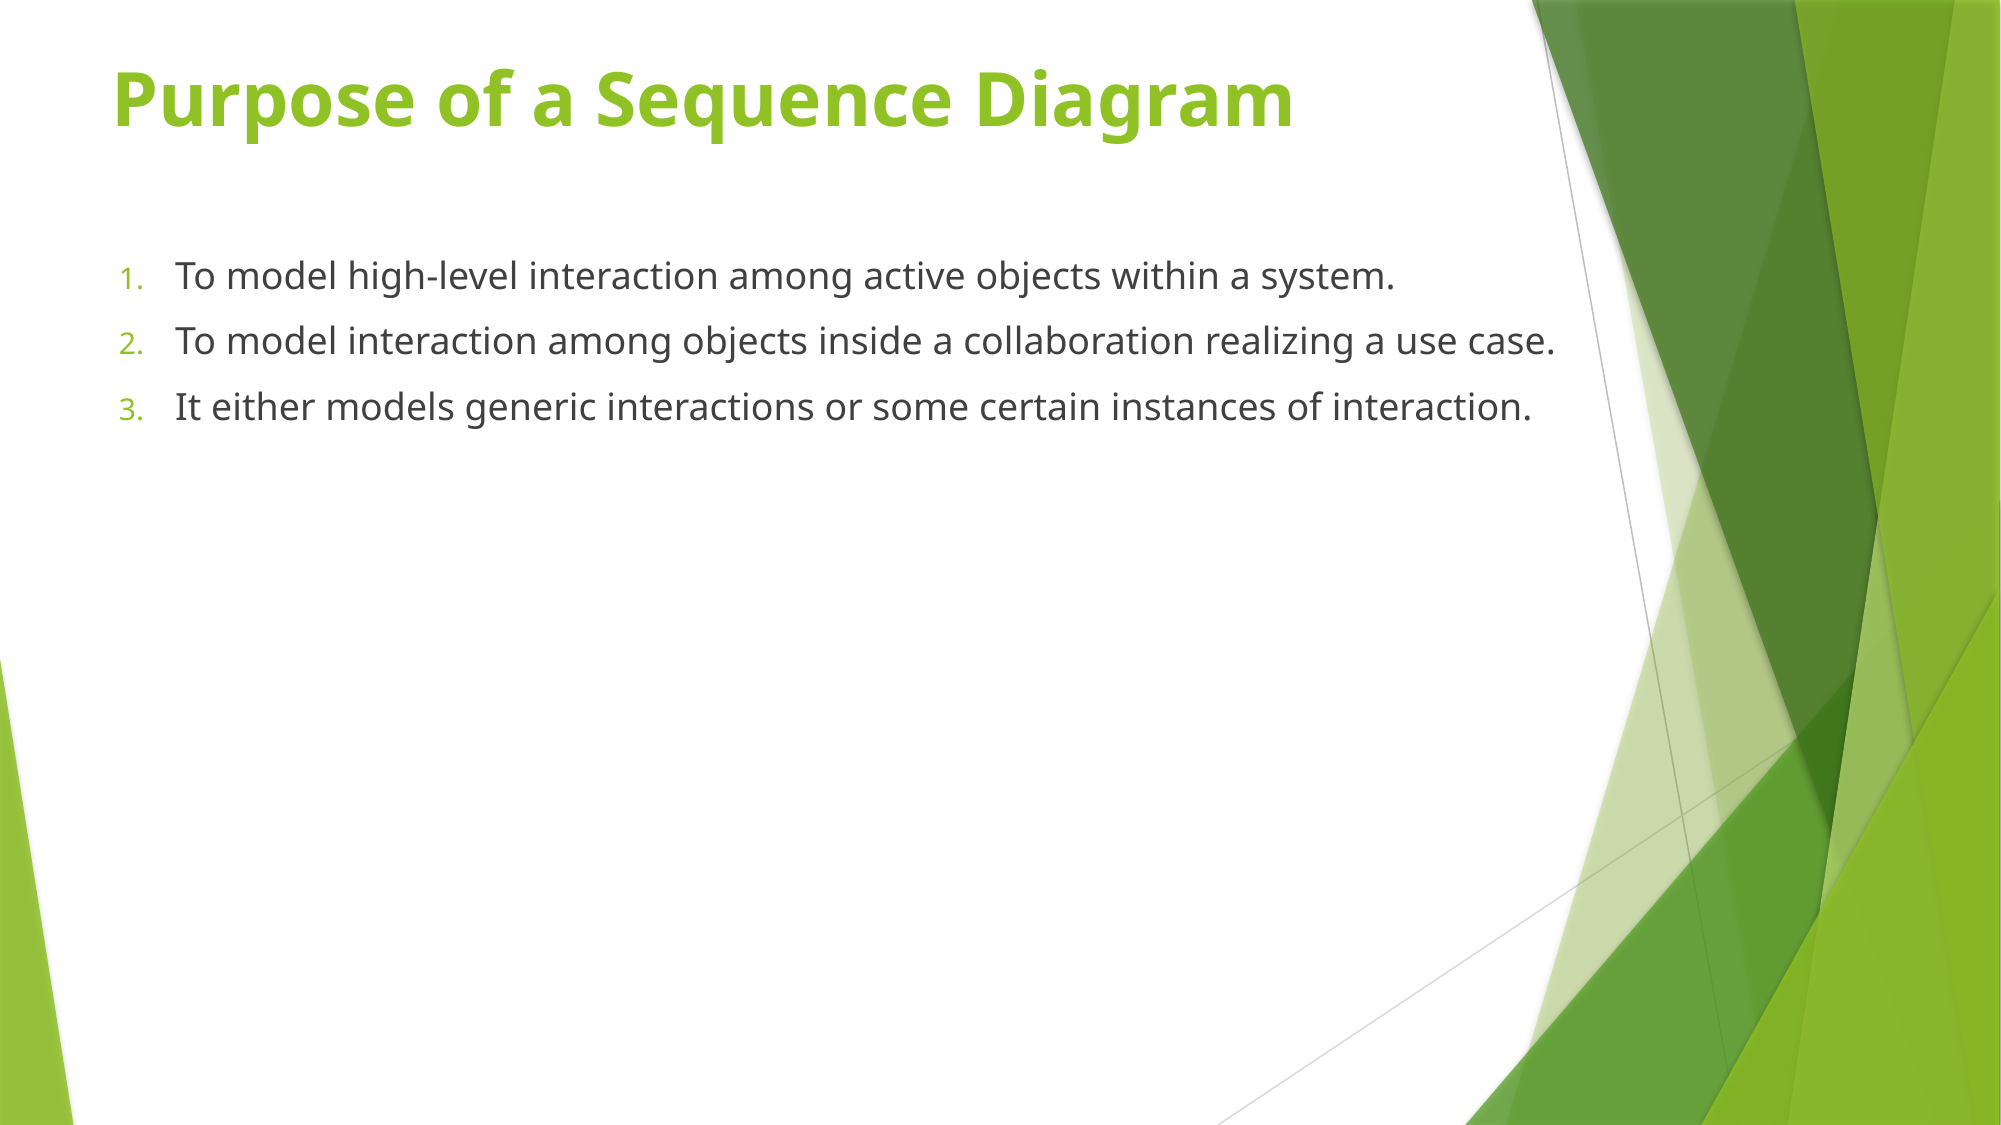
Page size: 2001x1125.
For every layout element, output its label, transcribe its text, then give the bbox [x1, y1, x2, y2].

list To model high-level interaction among active objects within a system. To model interaction among objects inside a collaboration realizing a use case. It either models generic interactions or some certain instances of interaction. [103, 244, 1904, 881]
title Purpose of a Sequence Diagram [95, 44, 1848, 262]
